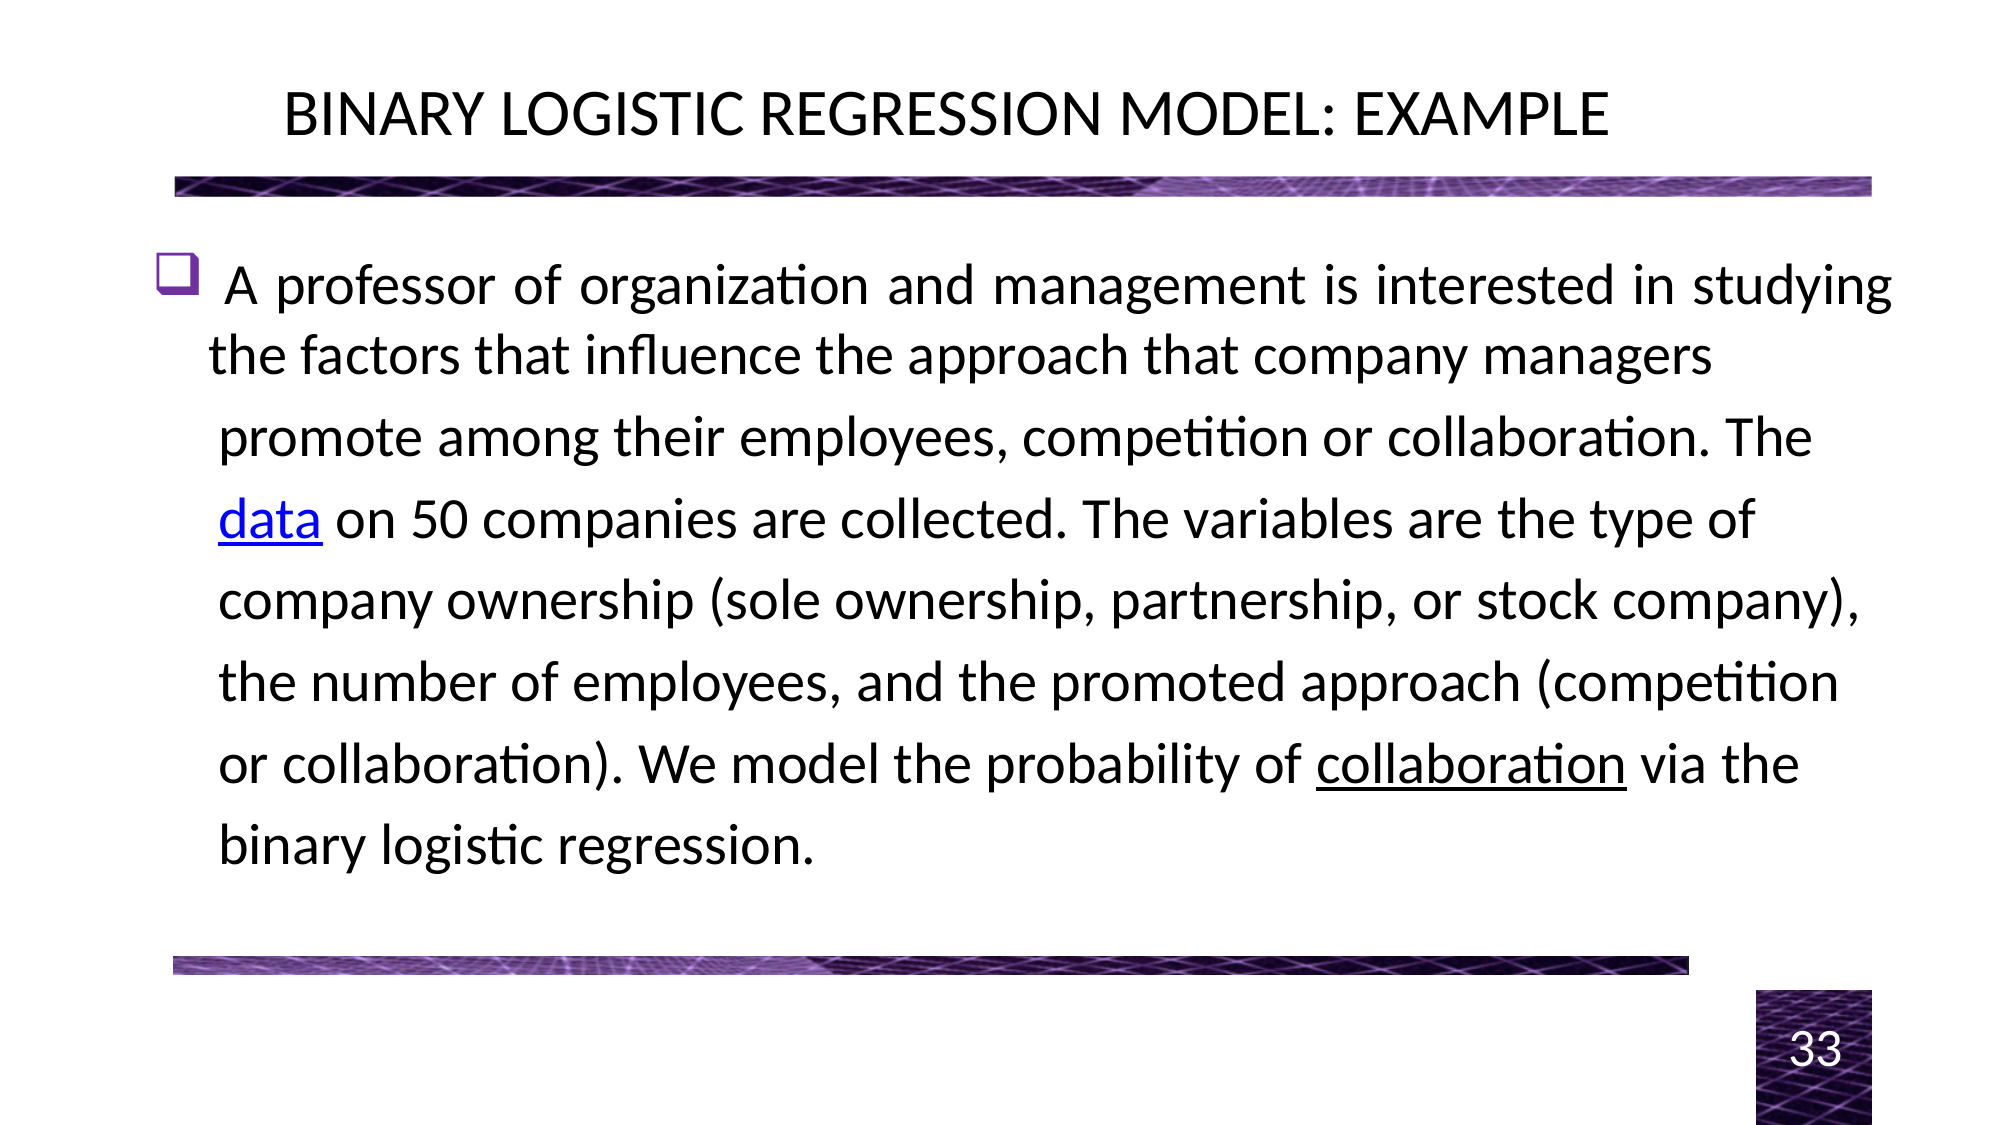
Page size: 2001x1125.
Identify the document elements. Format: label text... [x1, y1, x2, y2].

list A professor of organization and management is interested in studying the factors that influence the approach that company managers promote among their employees, competition or collaboration. The data on 50 companies are collected. The variables are the type of company ownership (sole ownership, partnership, or stock company), the number of employees, and the promoted approach (competition or collaboration). We model the probability of collaboration via the binary logistic regression. [136, 238, 1909, 914]
text_box BINARY LOGISTIC REGRESSION MODEL: EXAMPLE [268, 33, 1732, 157]
picture [1756, 990, 1872, 1125]
picture [173, 956, 1690, 975]
picture [173, 176, 1872, 197]
